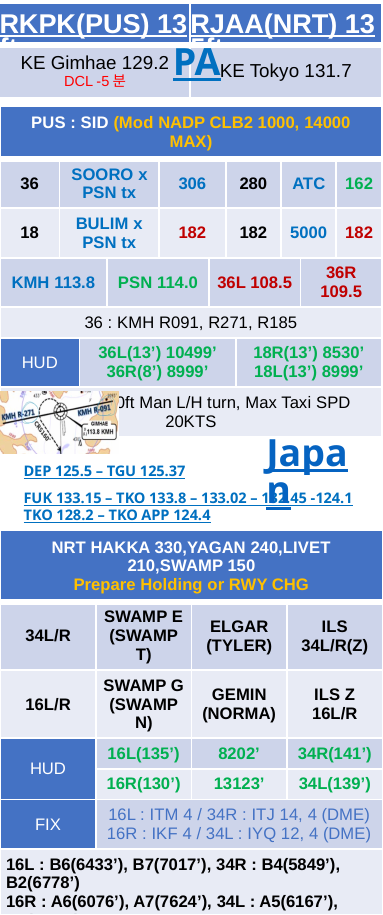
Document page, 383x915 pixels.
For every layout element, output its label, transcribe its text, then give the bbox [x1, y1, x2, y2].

table_cell 16L(135’) [97, 739, 191, 768]
table_cell ATC [282, 162, 335, 207]
text_box DEP 125.5 – TGU 125.37 FUK 133.15 – TKO 133.8 – 133.02 – 132.45 -124.1 TKO 128.2 – TKO APP 124.4 [8, 456, 368, 530]
text_box Japan [266, 429, 372, 481]
table_cell 18R(13’) 8530’ 18L(13’) 8999’ [237, 339, 381, 386]
table_cell 34L(139’) [288, 770, 382, 799]
table_cell 306 [160, 162, 225, 207]
table_cell 182 [337, 209, 381, 257]
table_cell KMH 113.8 [1, 259, 106, 306]
table_cell SWAMP G (SWAMP N) [97, 671, 191, 737]
table_cell SOORO x PSN tx [60, 162, 158, 207]
table_cell 16L : B6(6433’), B7(7017’), 34R : B4(5849’), B2(6778’) 16R : A6(6076’), A7(7624’), 34L : A5(6167’), A4(7641’) [1, 850, 382, 914]
table_cell 16R(130’) [97, 770, 191, 799]
table_cell KE Gimhae 129.2 DCL -5분 [0, 48, 189, 97]
table_cell HUD [1, 739, 95, 799]
table_cell KE Tokyo 131.7 [191, 48, 381, 97]
table_cell 36L 108.5 [210, 259, 300, 306]
table_cell ELGAR (TYLER) [192, 605, 286, 669]
table_cell PSN 114.0 [108, 259, 208, 306]
table_cell 182 [160, 209, 225, 257]
table_cell 34L/R [1, 605, 95, 669]
table_cell 16L : ITM 4 / 34R : ITJ 14, 4 (DME) 16R : IKF 4 / 34L : IYQ 12, 4 (DME) [97, 800, 382, 848]
picture [0, 391, 120, 454]
table_cell 5000 [282, 209, 335, 257]
table_cell ILS Z 16L/R [288, 671, 382, 737]
table_cell HUD [1, 339, 79, 386]
table_cell BULIM x PSN tx [60, 209, 158, 257]
table_cell 18 [1, 209, 59, 257]
table_header RJAA(NRT) 135ft [191, 4, 381, 42]
table_cell GEMIN (NORMA) [192, 671, 286, 737]
table_cell 16L/R [1, 671, 95, 737]
table_cell SWAMP E (SWAMP T) [97, 605, 191, 669]
table_cell 8202’ [192, 739, 286, 768]
table_cell 162 [337, 162, 381, 207]
table_cell 36 : KMH R091, R271, R185 [1, 308, 381, 337]
table_cell 34R(141’) [288, 739, 382, 768]
table_cell FIX [1, 800, 95, 848]
table_cell 280 [227, 162, 280, 207]
table_cell 36L(13’) 10499’ 36R(8’) 8999’ [80, 339, 235, 386]
table_cell 36R 109.5 [301, 259, 381, 306]
table_cell 36 [1, 162, 59, 207]
table_header RKPK(PUS) 13ft [0, 4, 189, 42]
table_cell 182 [227, 209, 280, 257]
table_cell ILS 34L/R(Z) [288, 605, 382, 669]
text_box PA [143, 37, 250, 89]
table_header PUS : SID (Mod NADP CLB2 1000, 14000 MAX) [1, 107, 381, 156]
table_cell RWY 36 400ft Man L/H turn, Max Taxi SPD 20KTS [1, 388, 381, 436]
table_cell 13123’ [192, 770, 286, 799]
table_header NRT HAKKA 330,YAGAN 240,LIVET 210,SWAMP 150 Prepare Holding or RWY CHG [1, 531, 382, 599]
